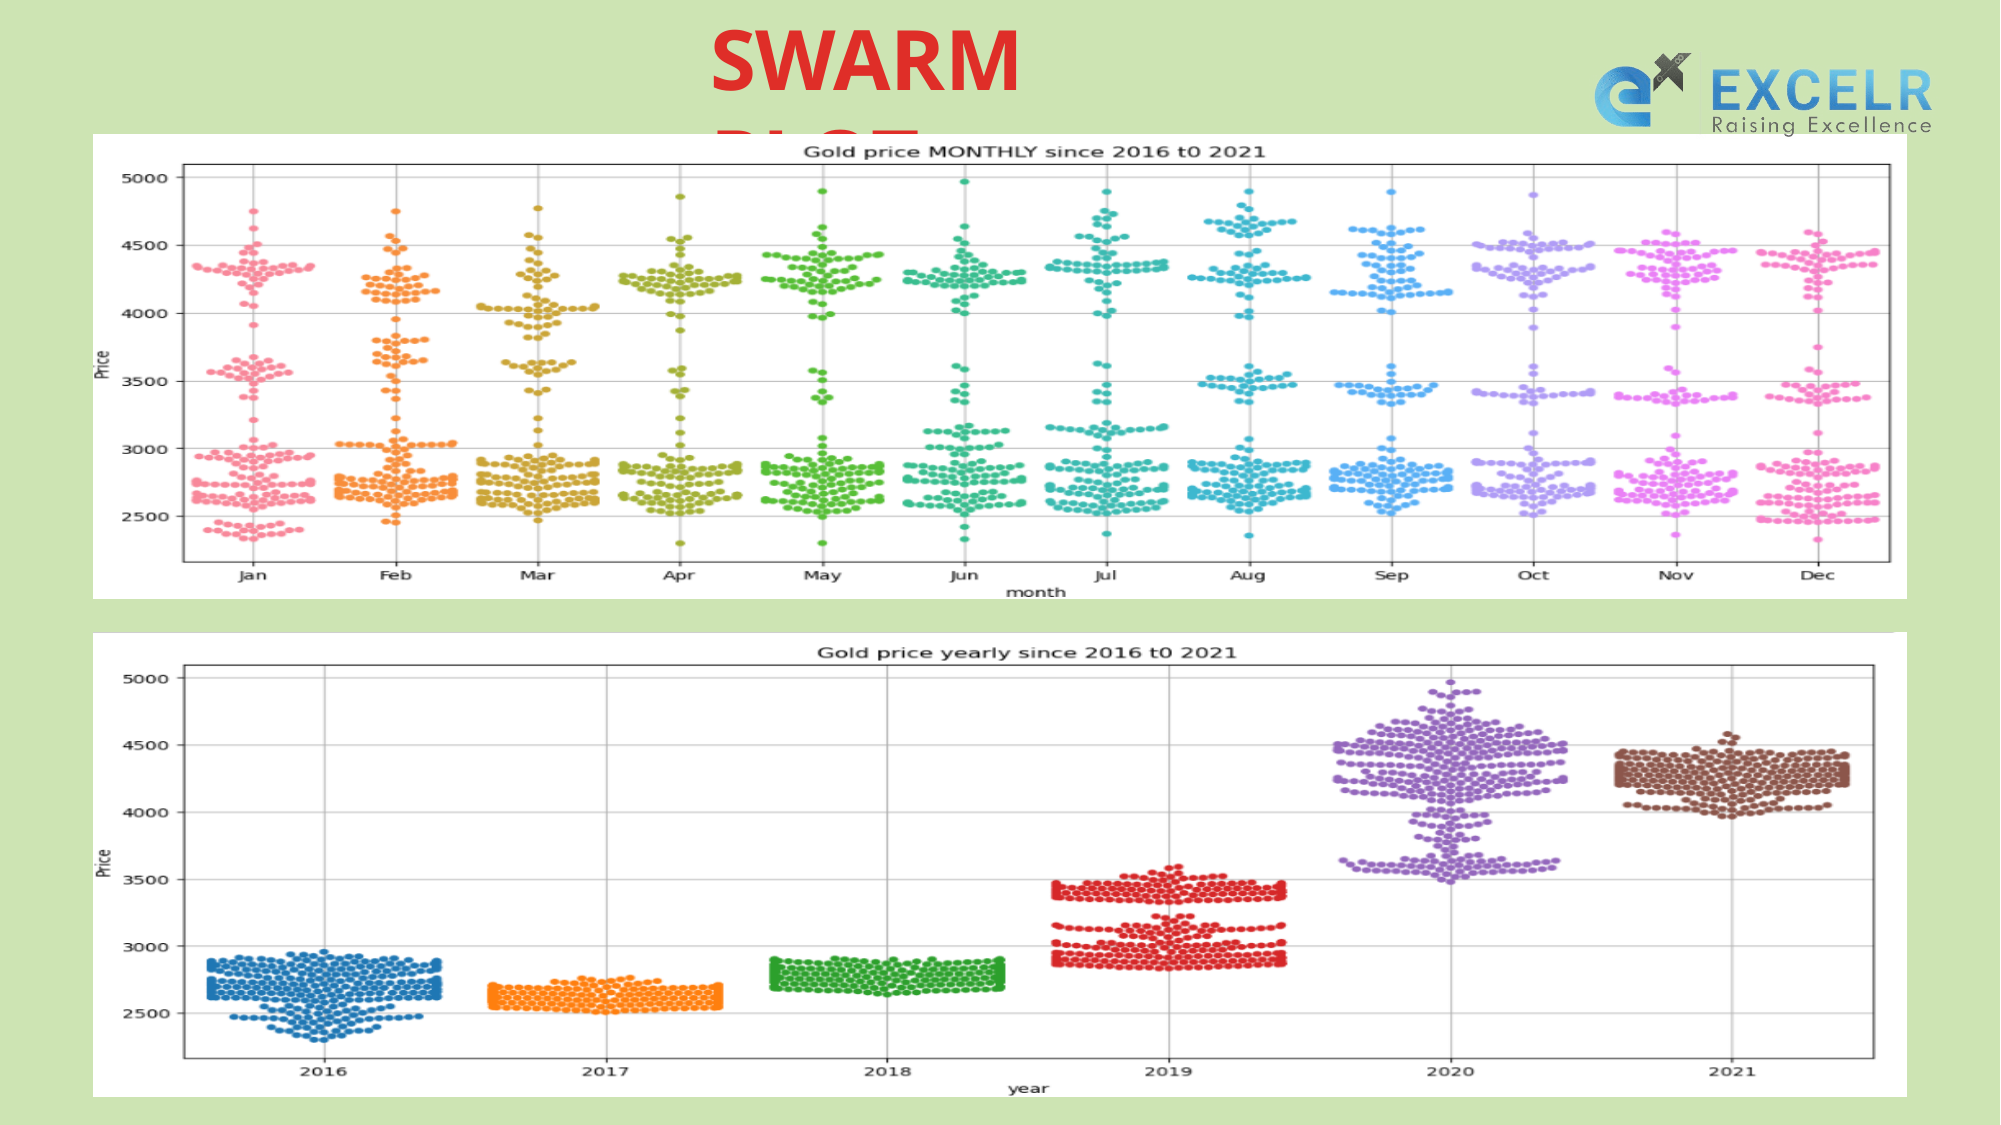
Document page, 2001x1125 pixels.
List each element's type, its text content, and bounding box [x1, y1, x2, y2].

picture [93, 43, 1954, 599]
picture [93, 632, 1907, 1097]
text_box SWARM PLOT [695, 0, 1249, 134]
